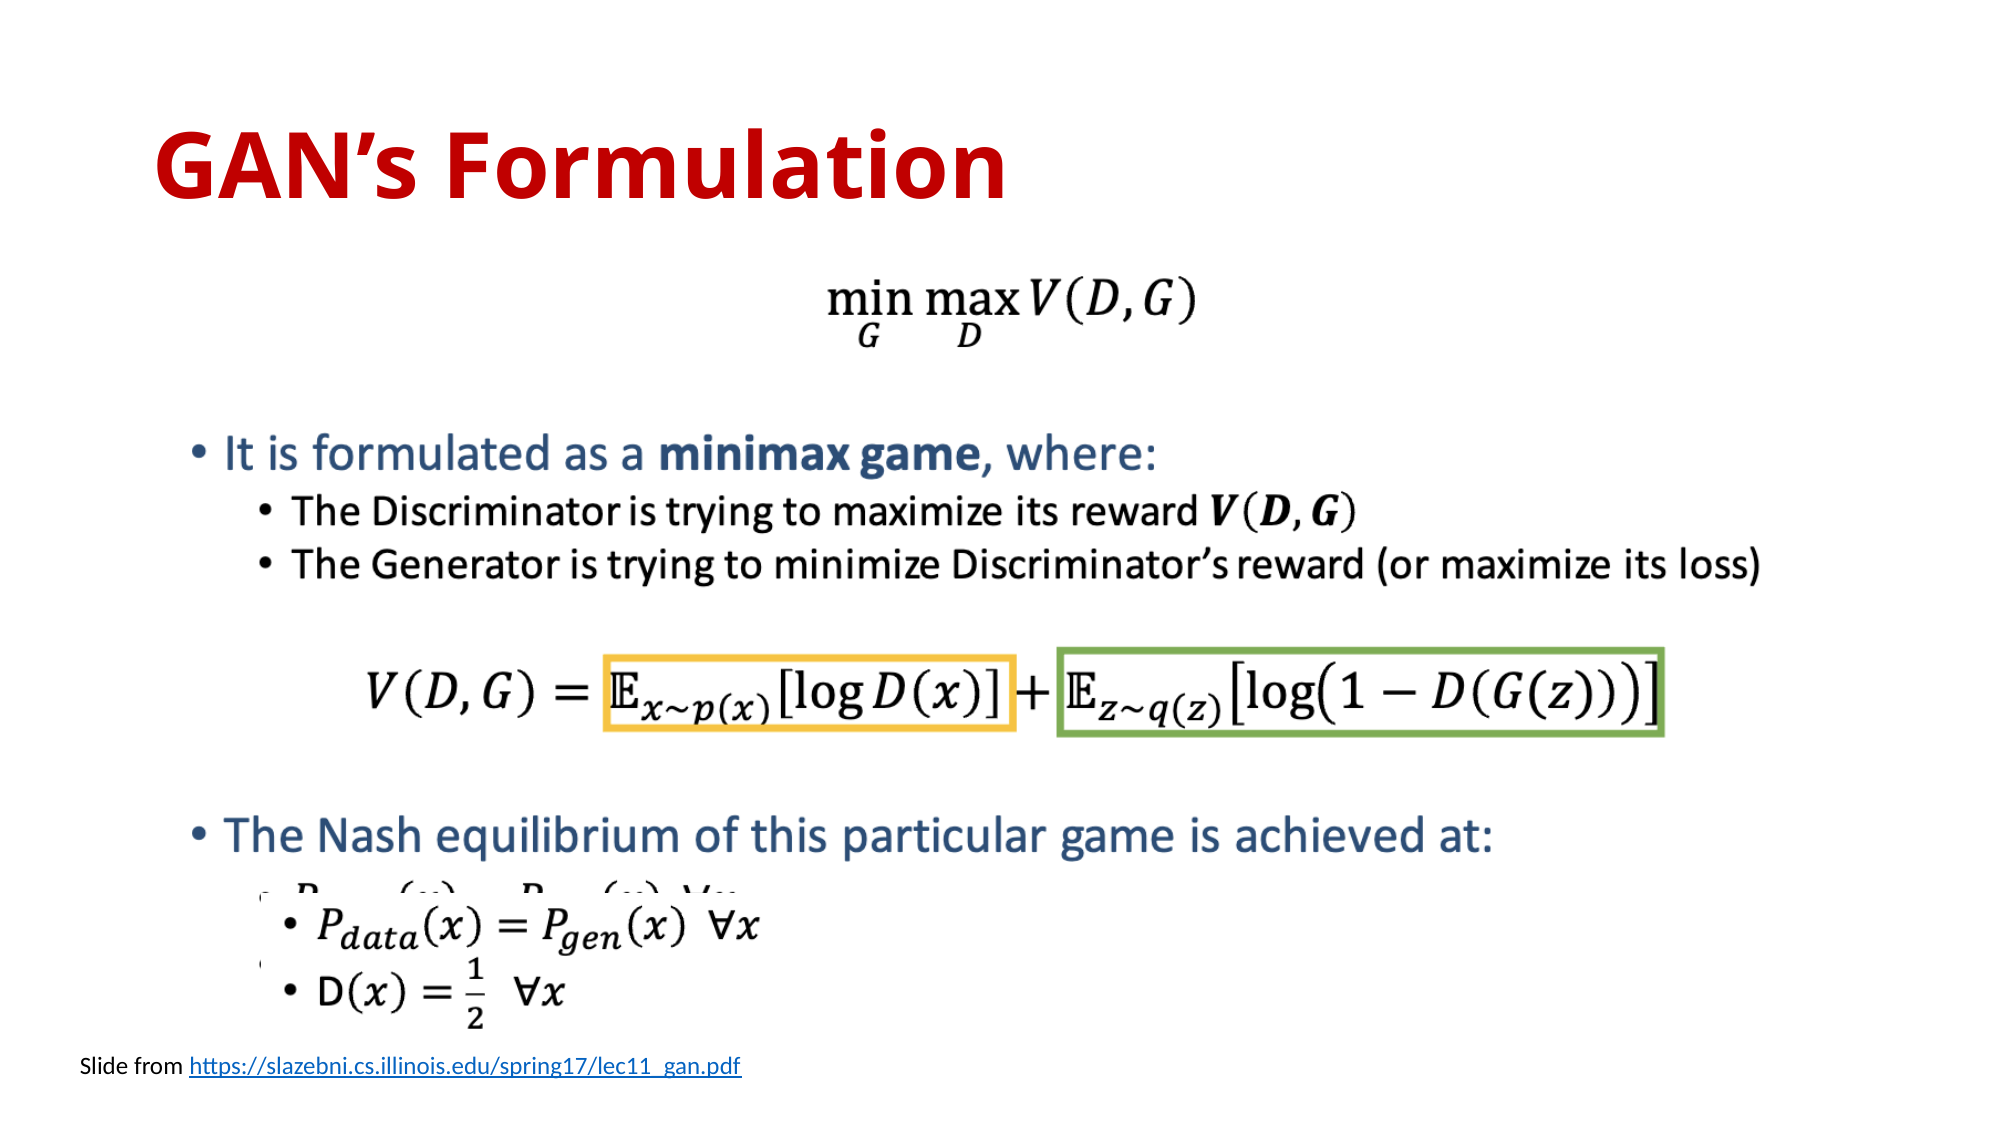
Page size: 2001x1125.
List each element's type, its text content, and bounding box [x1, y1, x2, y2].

title GAN’s Formulation [137, 59, 1863, 278]
text_box Slide from https://slazebni.cs.illinois.edu/spring17/lec11_gan.pdf [65, 1042, 763, 1087]
picture [180, 252, 1800, 1035]
